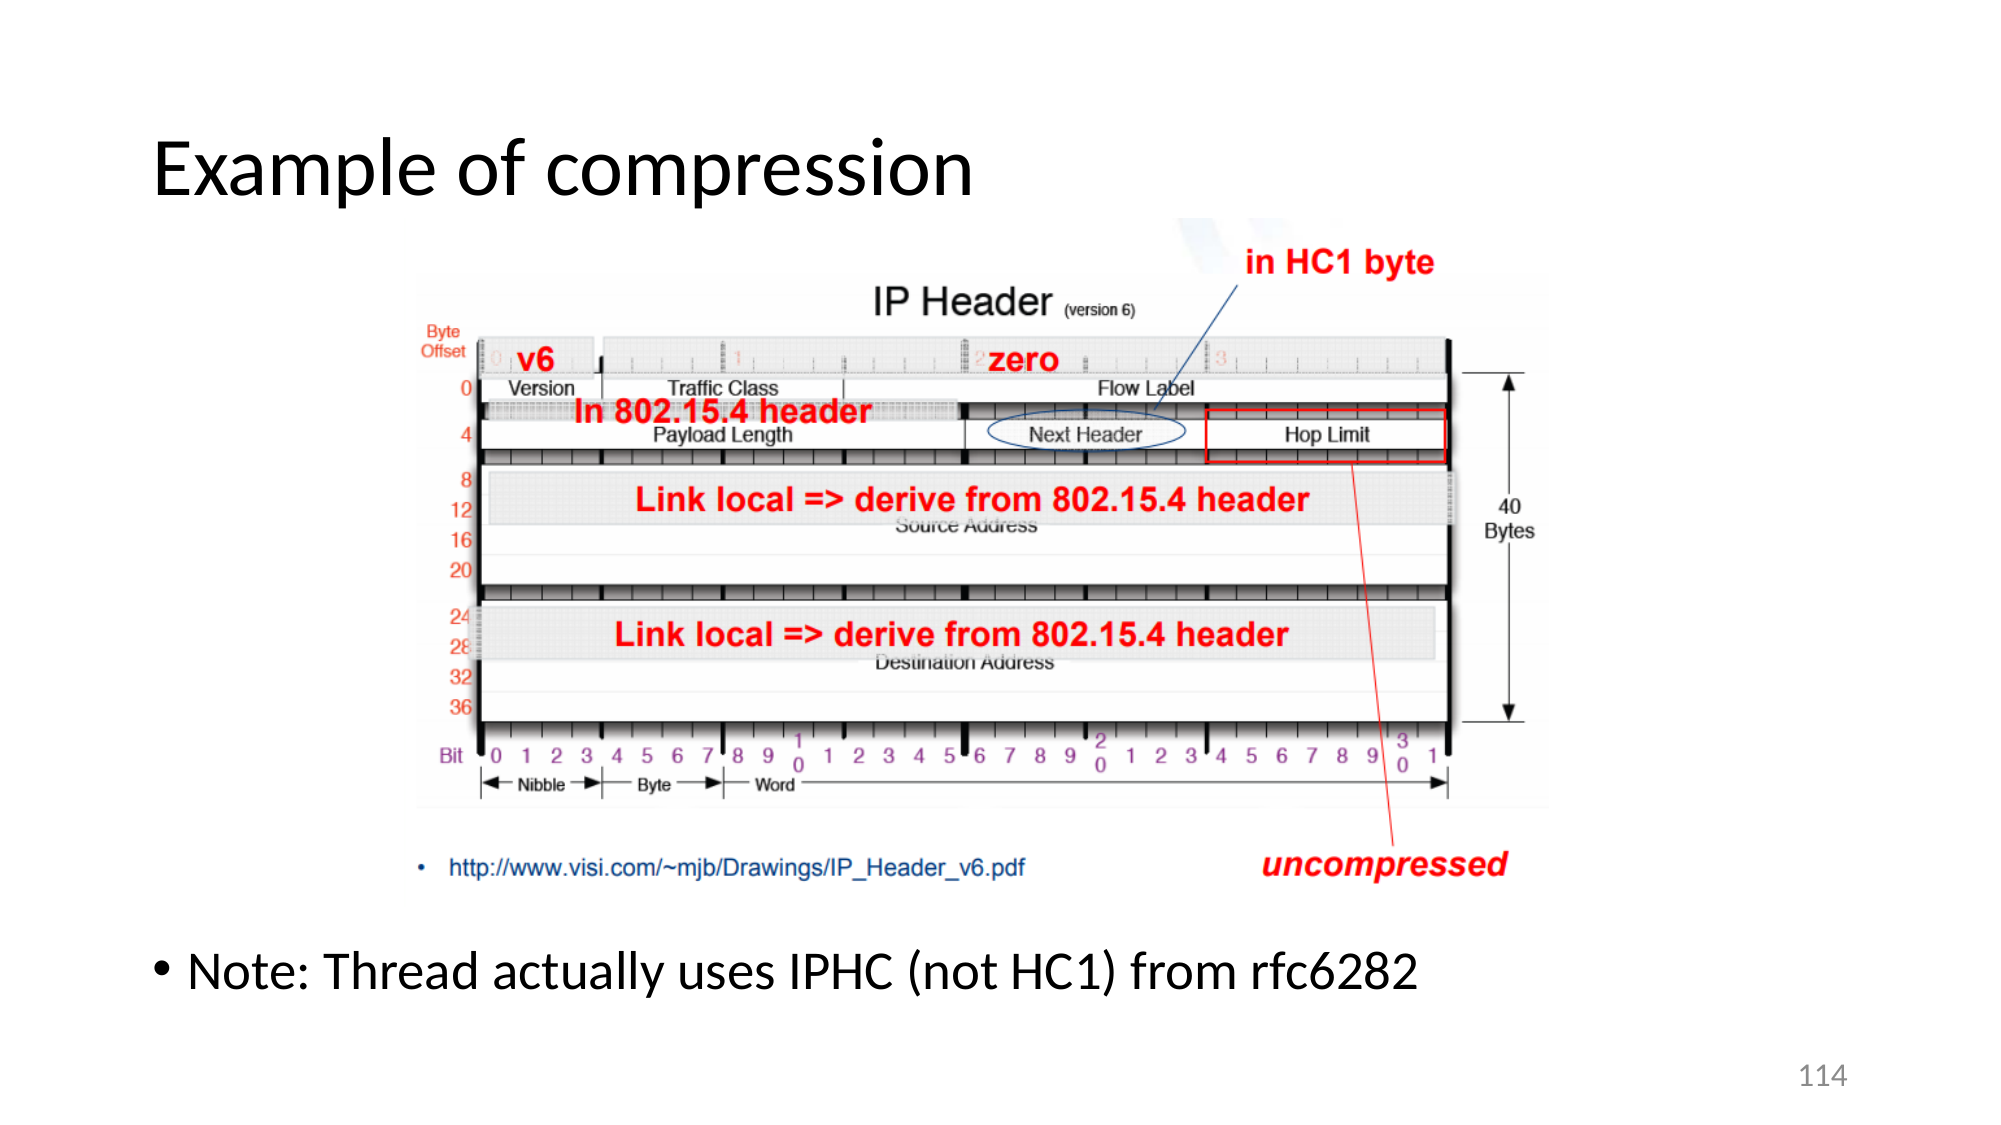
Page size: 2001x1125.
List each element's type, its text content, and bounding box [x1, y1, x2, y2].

title Example of compression [137, 59, 1863, 278]
picture [404, 218, 1549, 907]
list Note: Thread actually uses IPHC (not HC1) from rfc6282 [137, 299, 1863, 1014]
slide_number 114 [1412, 1042, 1863, 1103]
